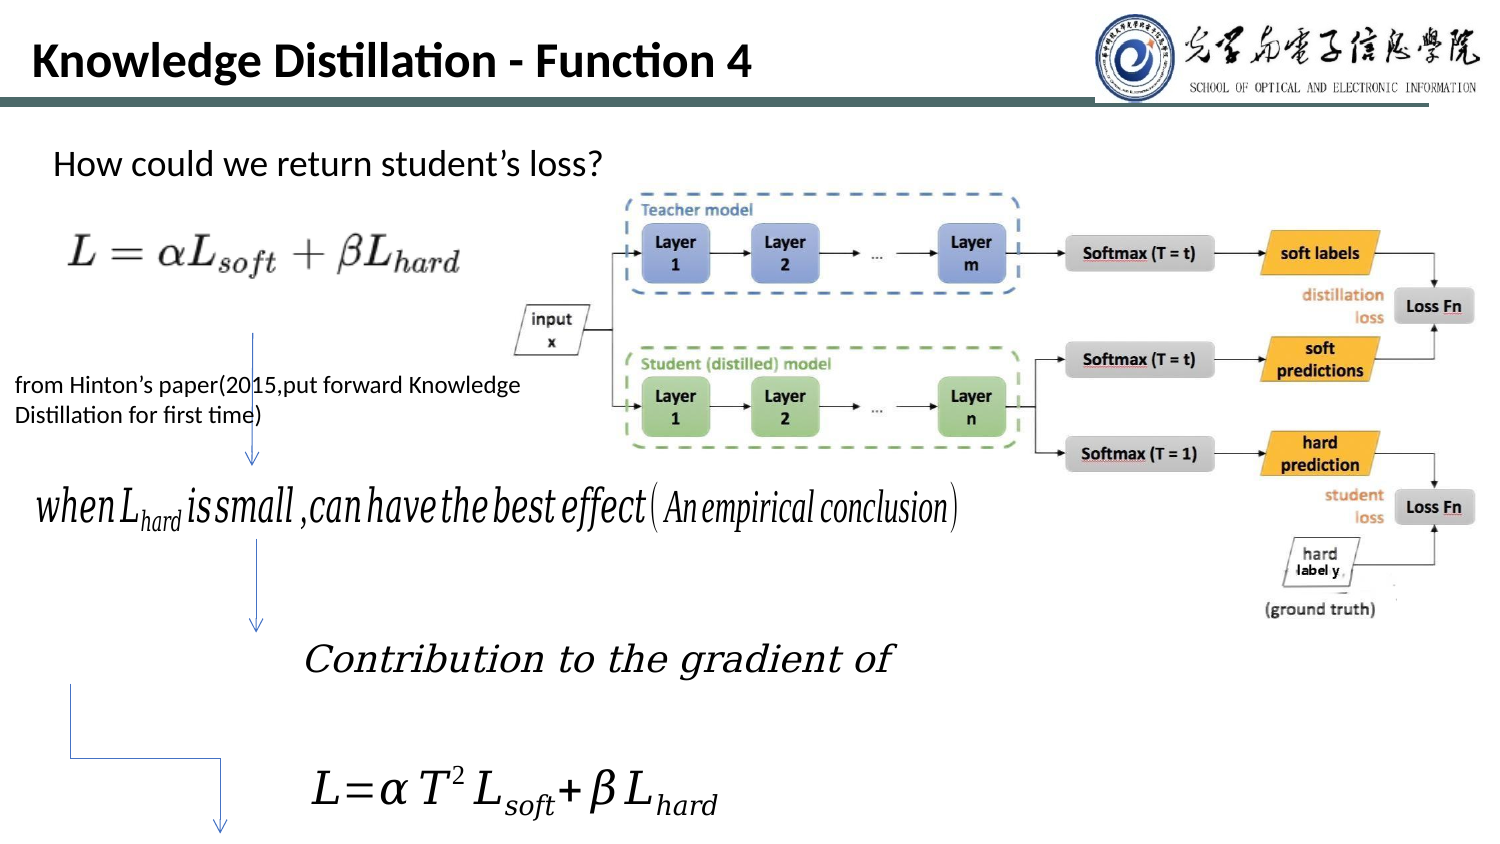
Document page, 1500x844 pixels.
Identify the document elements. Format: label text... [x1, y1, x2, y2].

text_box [70, 683, 221, 834]
picture [1095, 14, 1483, 103]
text_box from Hinton’s paper(2015,put forward Knowledge Distillation for first time) [253, 361, 499, 436]
text_box Knowledge Distillation - Function 4 [17, 20, 977, 96]
text_box from Hinton’s paper(2015,put forward Knowledge Distillation for first time) [0, 361, 251, 436]
picture [0, 183, 1483, 628]
text_box How could we return student’s loss? [38, 131, 620, 183]
